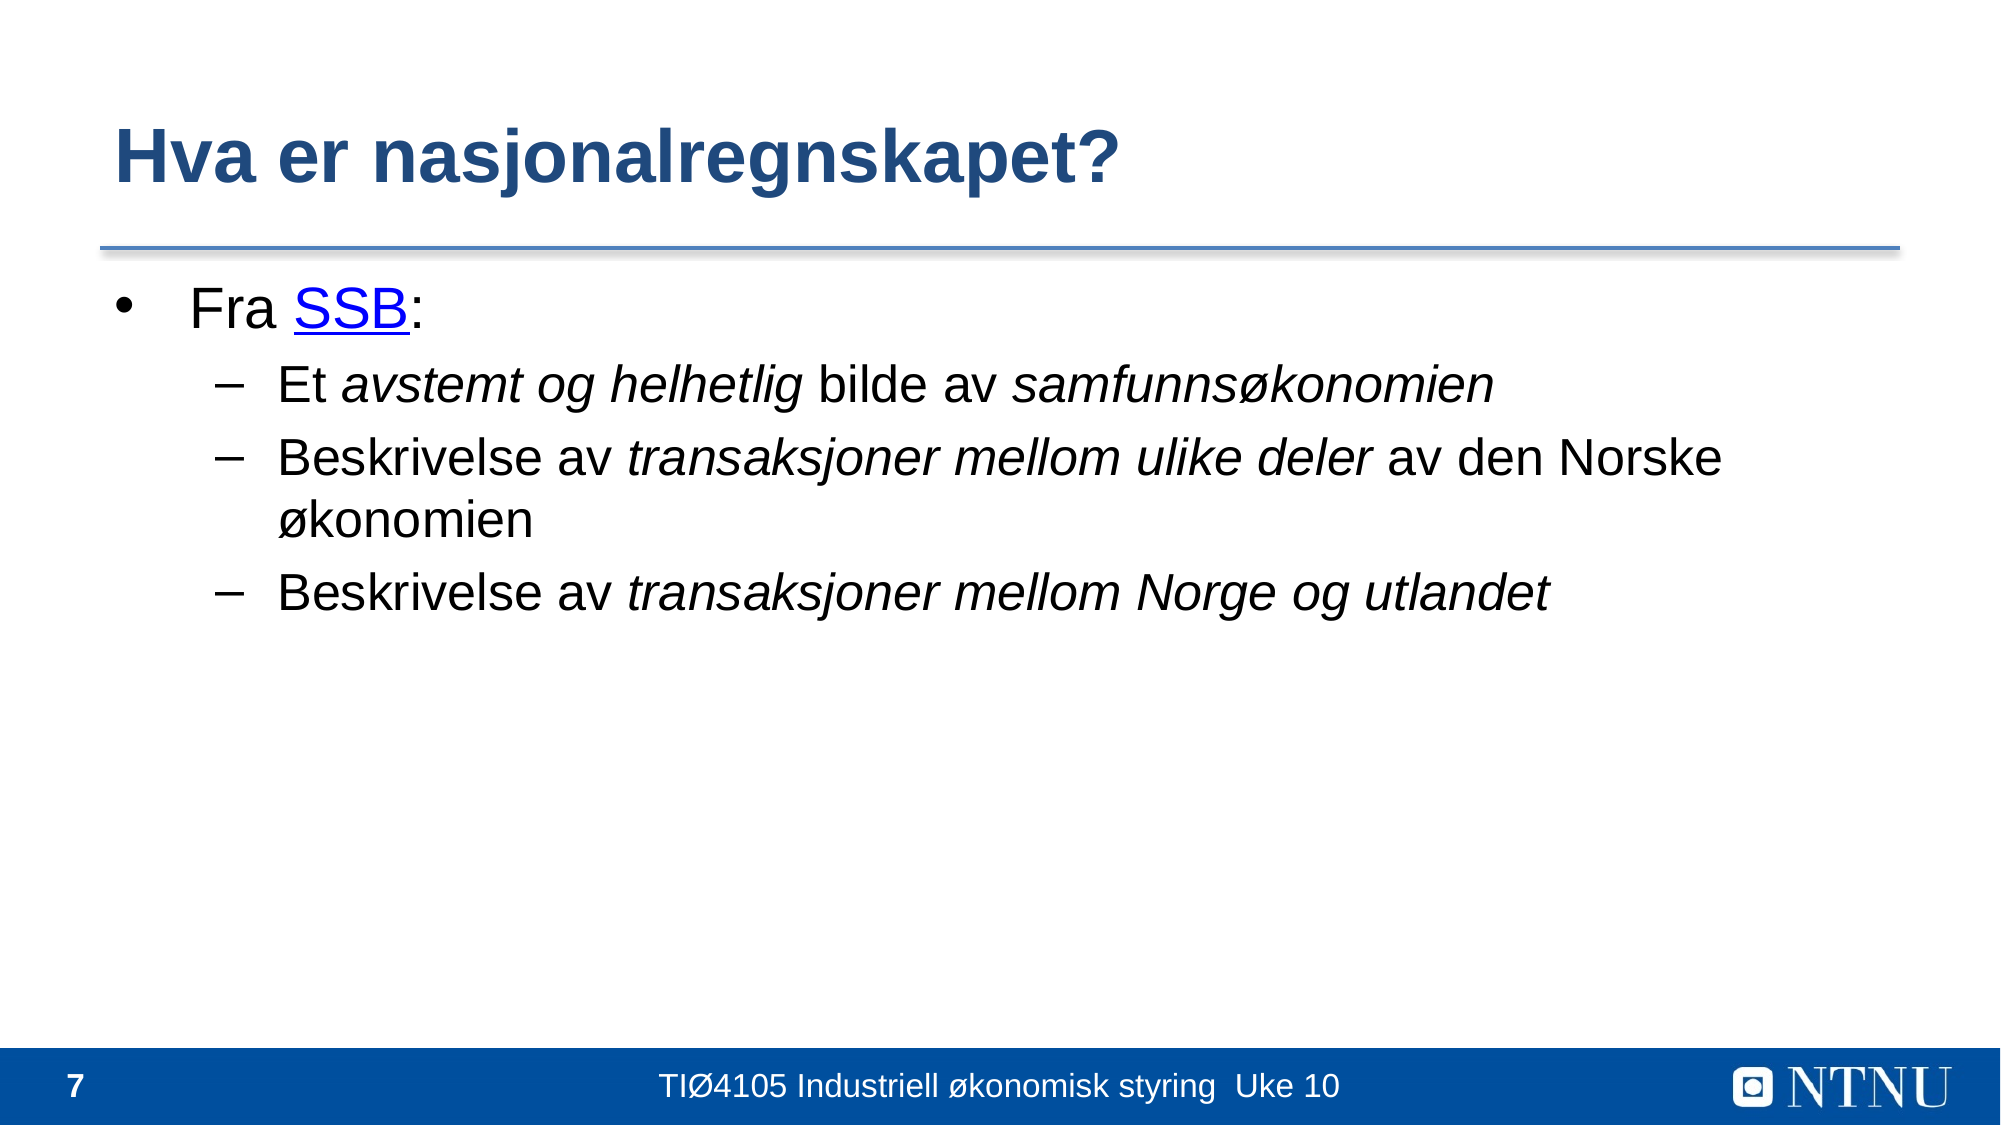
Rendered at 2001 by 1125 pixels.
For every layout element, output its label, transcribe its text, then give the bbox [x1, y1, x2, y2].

slide_number 7 [0, 1053, 100, 1114]
list Fra SSB: Et avstemt og helhetlig bilde av samfunnsøkonomien Beskrivelse av transaksjoner mellom ulike deler av den Norske økonomien Beskrivelse av transaksjoner mellom Norge og utlandet [99, 262, 1900, 1005]
picture [0, 1048, 2001, 1125]
title Hva er nasjonalregnskapet? [99, 19, 2000, 207]
footer TIØ4105 Industriell økonomisk styring Uke 10 [578, 1053, 1422, 1114]
